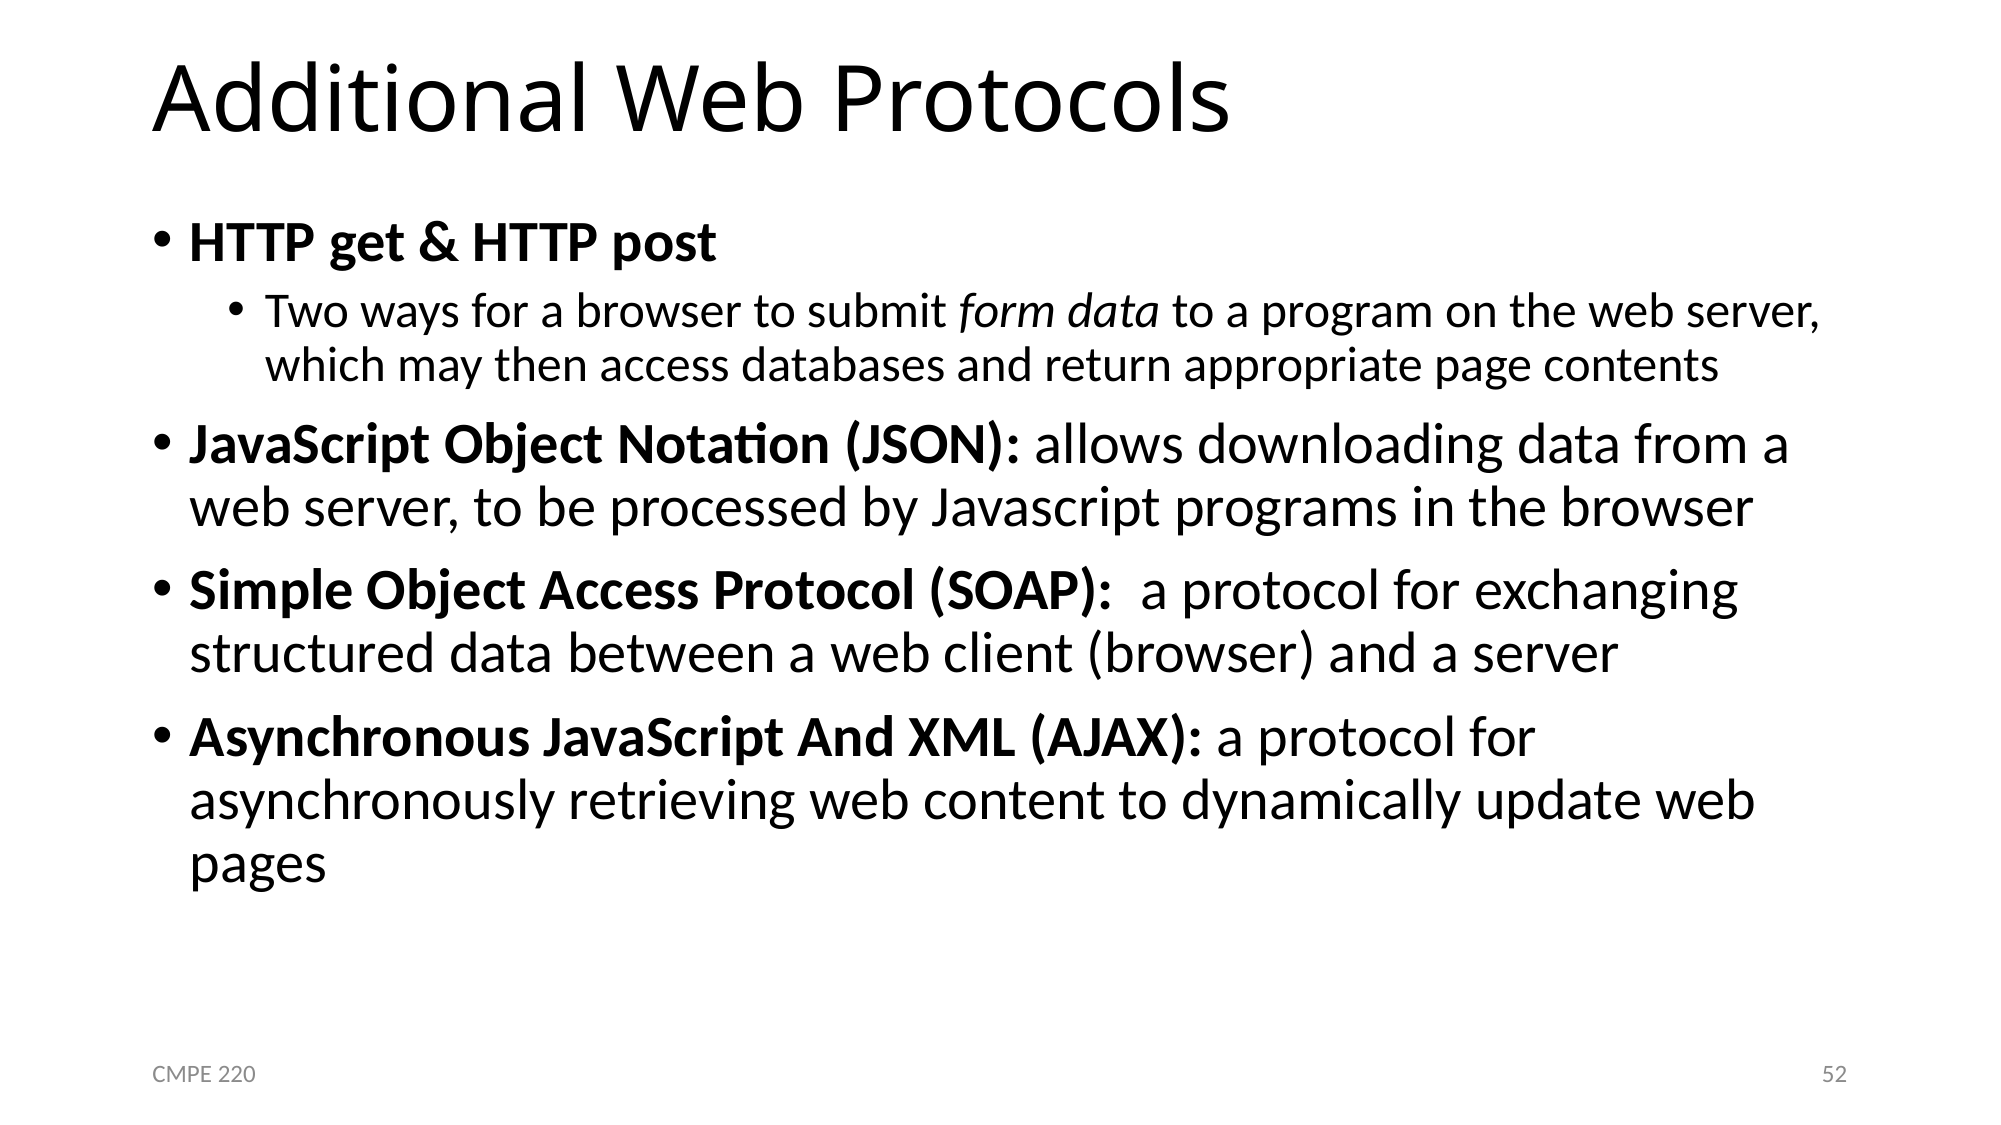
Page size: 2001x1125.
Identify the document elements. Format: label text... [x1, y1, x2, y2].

list HTTP get & HTTP post Two ways for a browser to submit form data to a program on the web server, which may then access databases and return appropriate page contents JavaScript Object Notation (JSON): allows downloading data from a web server, to be processed by Javascript programs in the browser Simple Object Access Protocol (SOAP): a protocol for exchanging structured data between a web client (browser) and a server Asynchronous JavaScript And XML (AJAX): a protocol for asynchronously retrieving web content to dynamically update web pages [137, 203, 1863, 996]
title Additional Web Protocols [137, 0, 1863, 203]
slide_number CMPE 220 [137, 1042, 588, 1103]
slide_number 52 [1412, 1042, 1863, 1103]
